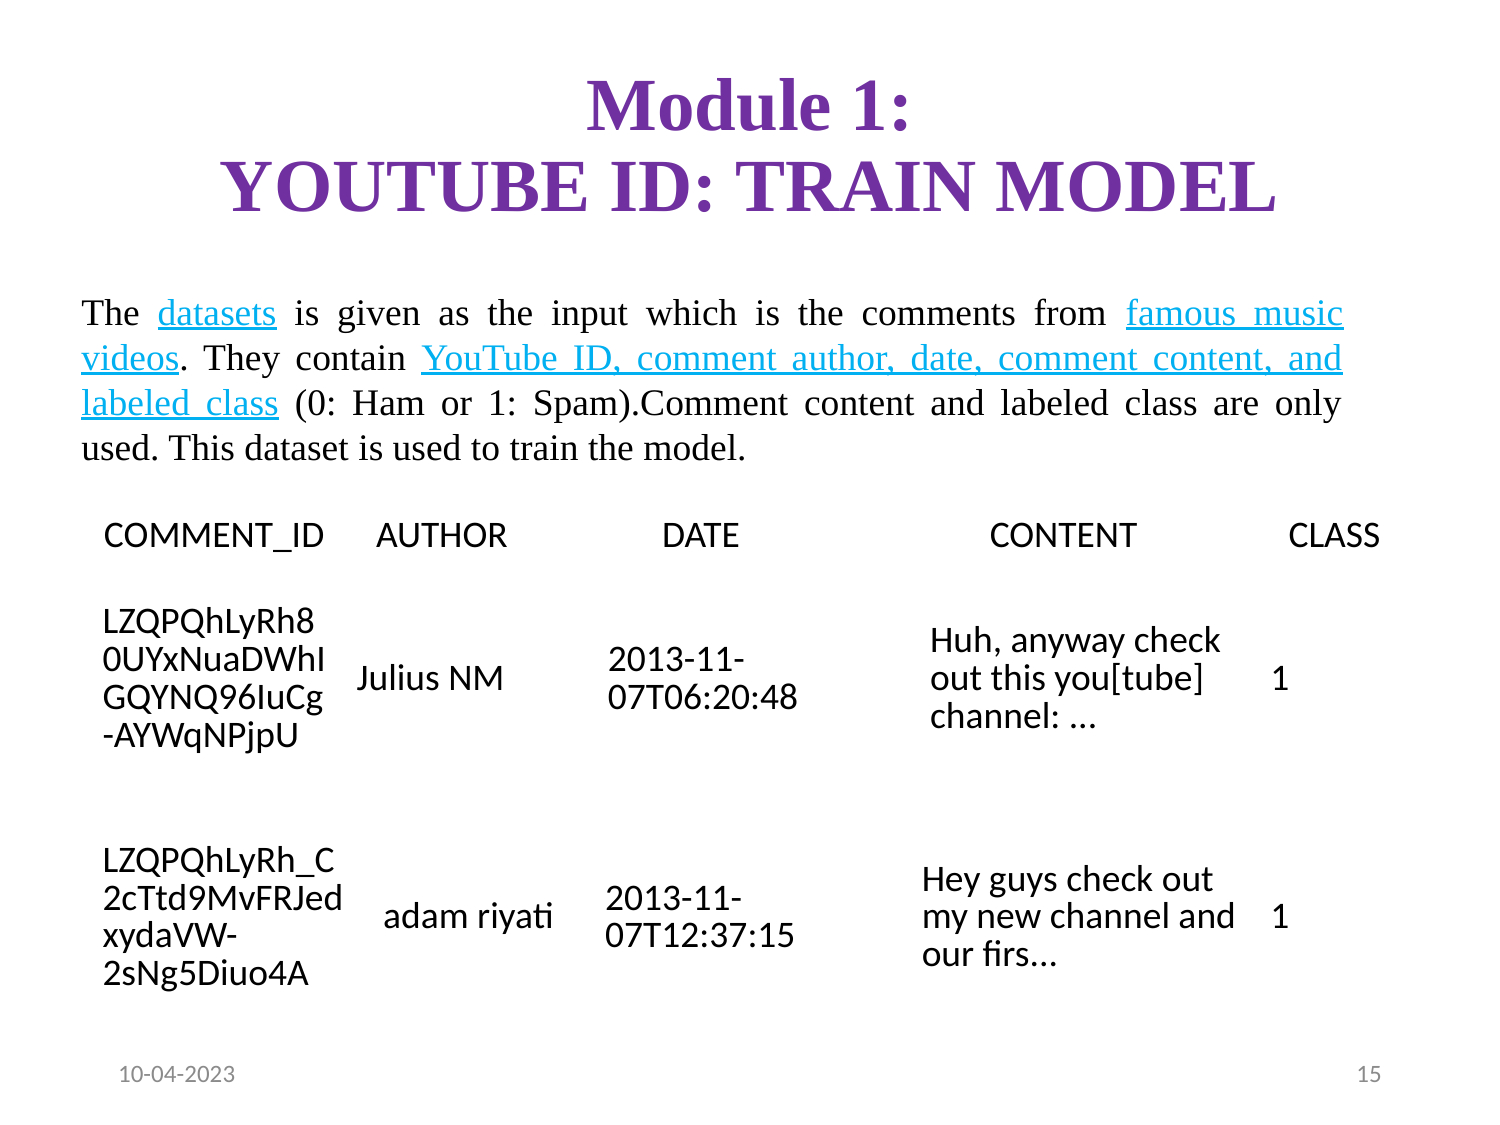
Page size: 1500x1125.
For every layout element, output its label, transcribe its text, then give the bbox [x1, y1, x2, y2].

table_header CONTENT [975, 508, 1273, 568]
table_header AUTHOR [361, 508, 647, 568]
table_header LZQPQhLyRh_C2cTtd9MvFRJedxydaVW-2sNg5Diuo4A [88, 807, 368, 1032]
title Module 1: YOUTUBE ID: TRAIN MODEL [103, 27, 1397, 267]
slide_number 15 [1059, 1042, 1397, 1103]
table_header LZQPQhLyRh80UYxNuaDWhIGQYNQ96IuCg-AYWqNPjpU [88, 584, 342, 779]
table_header adam riyati [368, 807, 590, 1032]
table_header 2013-11-07T12:37:15 [590, 807, 907, 1032]
table_header DATE [647, 508, 975, 568]
table_header 1 [1255, 584, 1426, 779]
table_header 2013-11-07T06:20:48 [593, 584, 915, 779]
table_header CLASS [1273, 508, 1441, 568]
table_header Julius NM [342, 584, 593, 779]
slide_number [103, 1042, 441, 1103]
table_header 1 [1255, 807, 1487, 1032]
table_header Huh, anyway check out this you[tube] channel: ... [915, 584, 1255, 779]
table_header Hey guys check out my new channel and our firs... [907, 807, 1255, 1032]
table_header COMMENT_ID [89, 508, 361, 568]
text_box The datasets is given as the input which is the comments from famous music videos. They contain YouTube ID, comment author, date, comment content, and labeled class (0: Ham or 1: Spam).Comment content and labeled class are only used. This dataset is used to train the model. [66, 280, 1359, 476]
